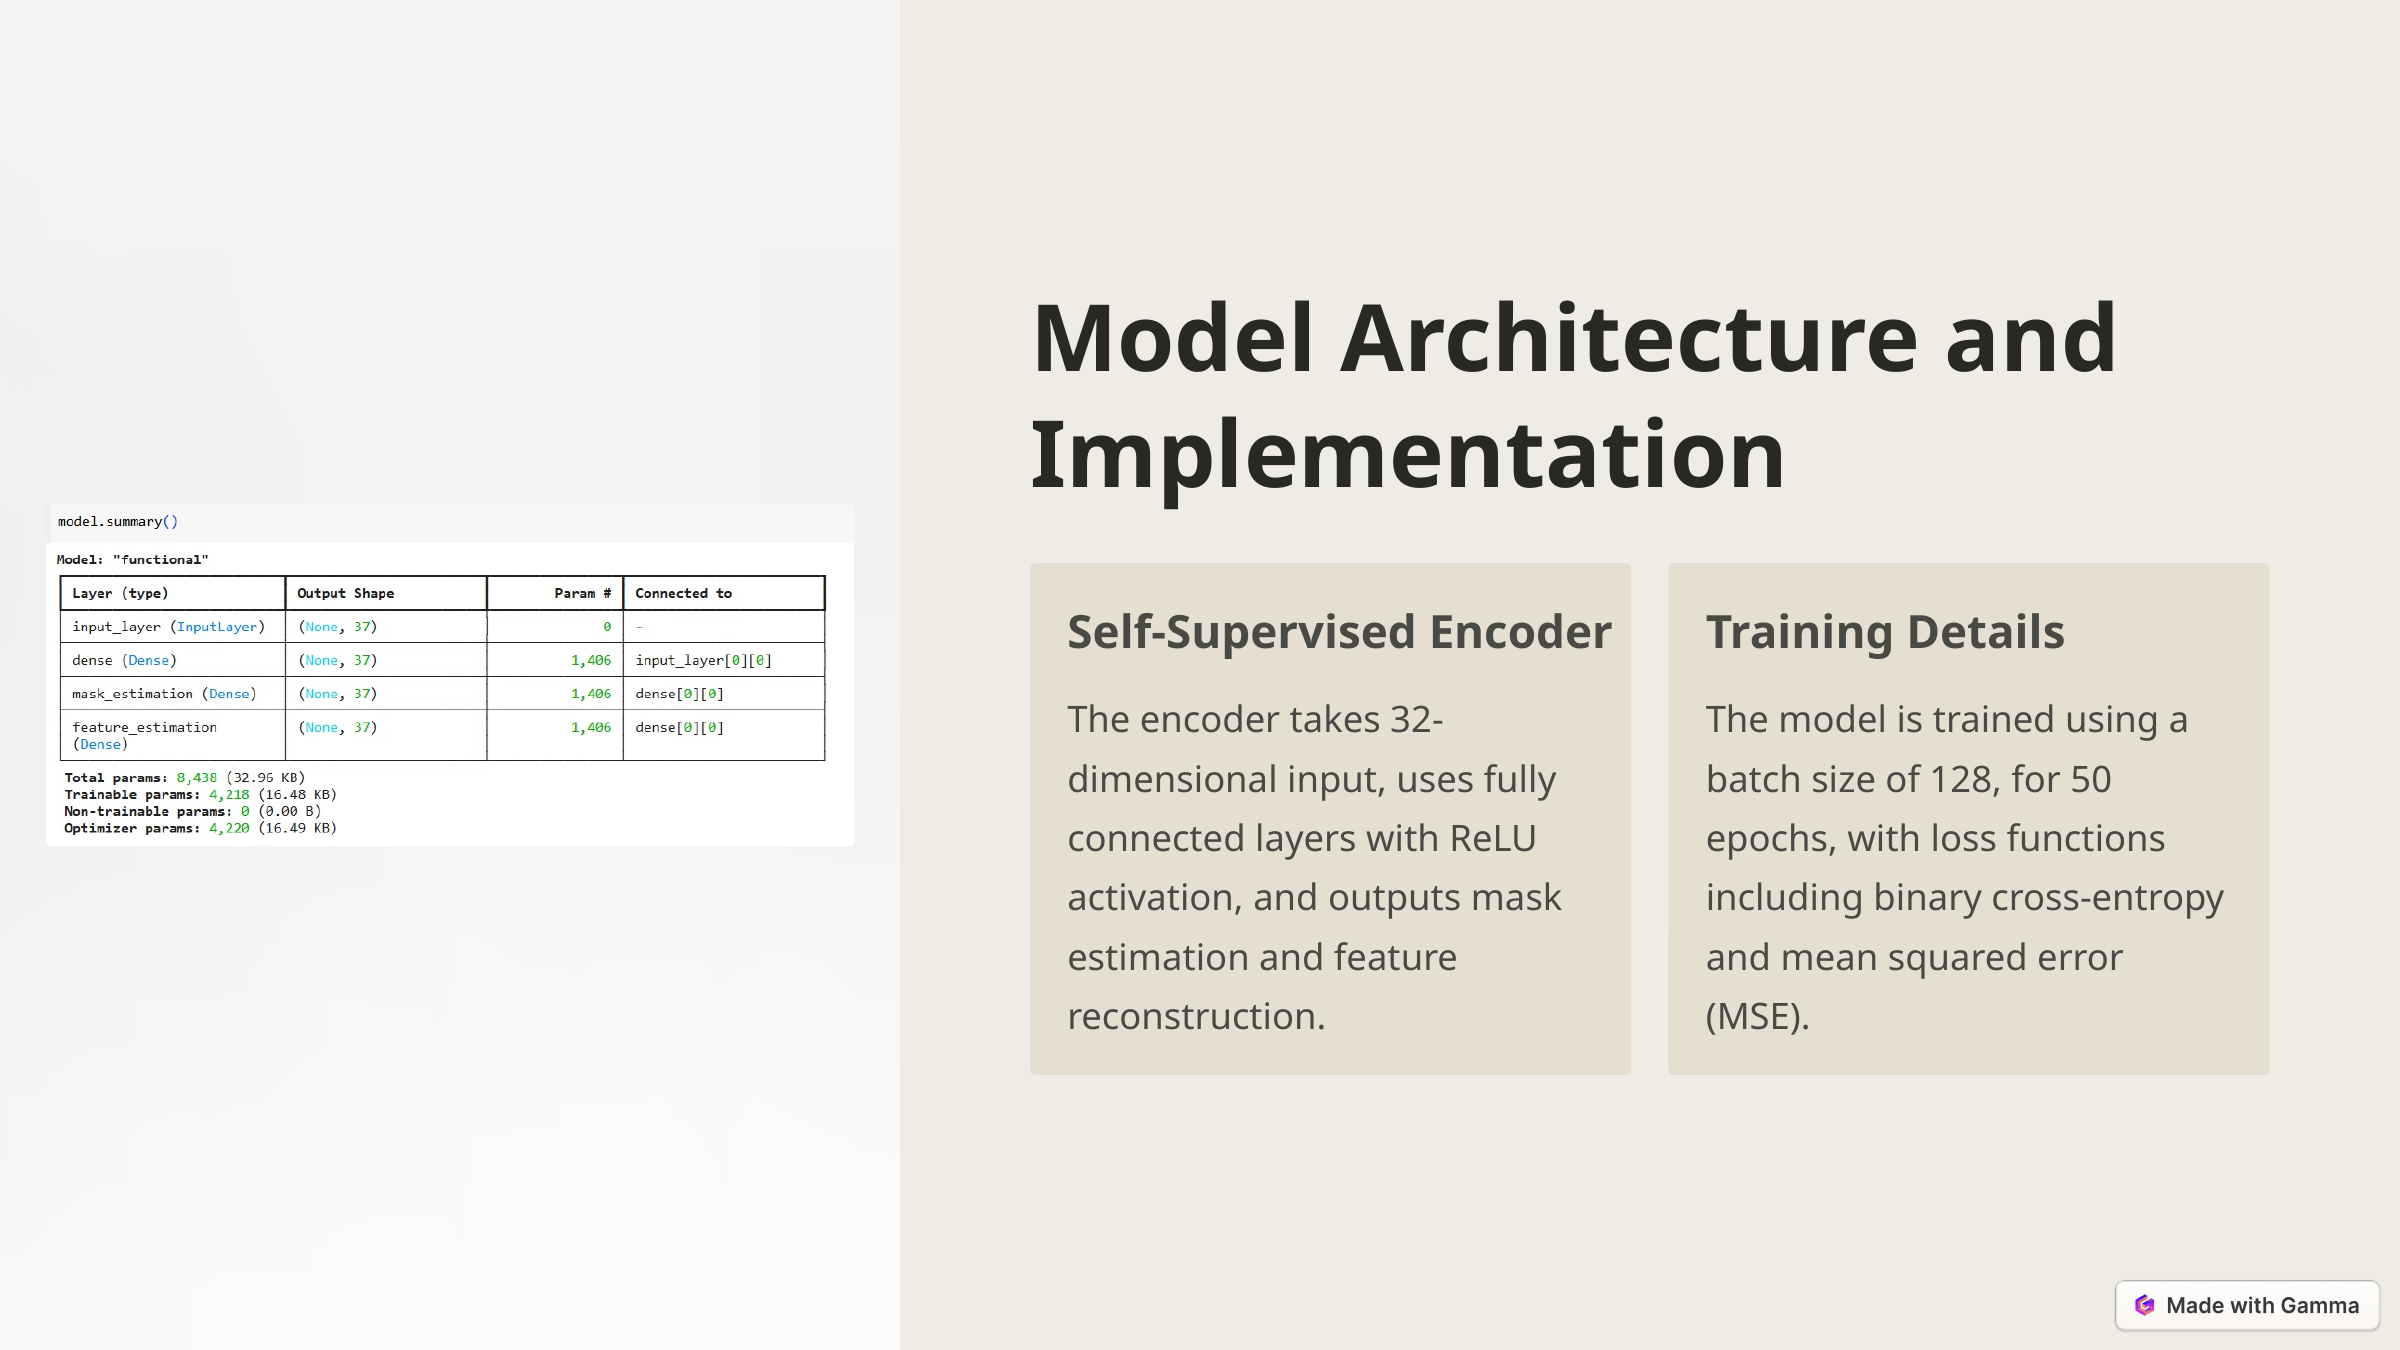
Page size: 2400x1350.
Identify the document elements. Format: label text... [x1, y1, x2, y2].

text_box [1030, 563, 1632, 1076]
picture [2106, 1271, 2389, 1339]
text_box [1668, 563, 2270, 1076]
text_box Self-Supervised Encoder [1067, 600, 1575, 659]
text_box The encoder takes 32-dimensional input, uses fully connected layers with ReLU activation, and outputs mask estimation and feature reconstruction. [1067, 680, 1595, 1038]
text_box Model Architecture and Implementation [1030, 274, 2270, 508]
text_box Training Details [1705, 600, 2171, 659]
picture [0, 0, 900, 1350]
text_box The model is trained using a batch size of 128, for 50 epochs, with loss functions including binary cross-entropy and mean squared error (MSE). [1705, 680, 2233, 979]
